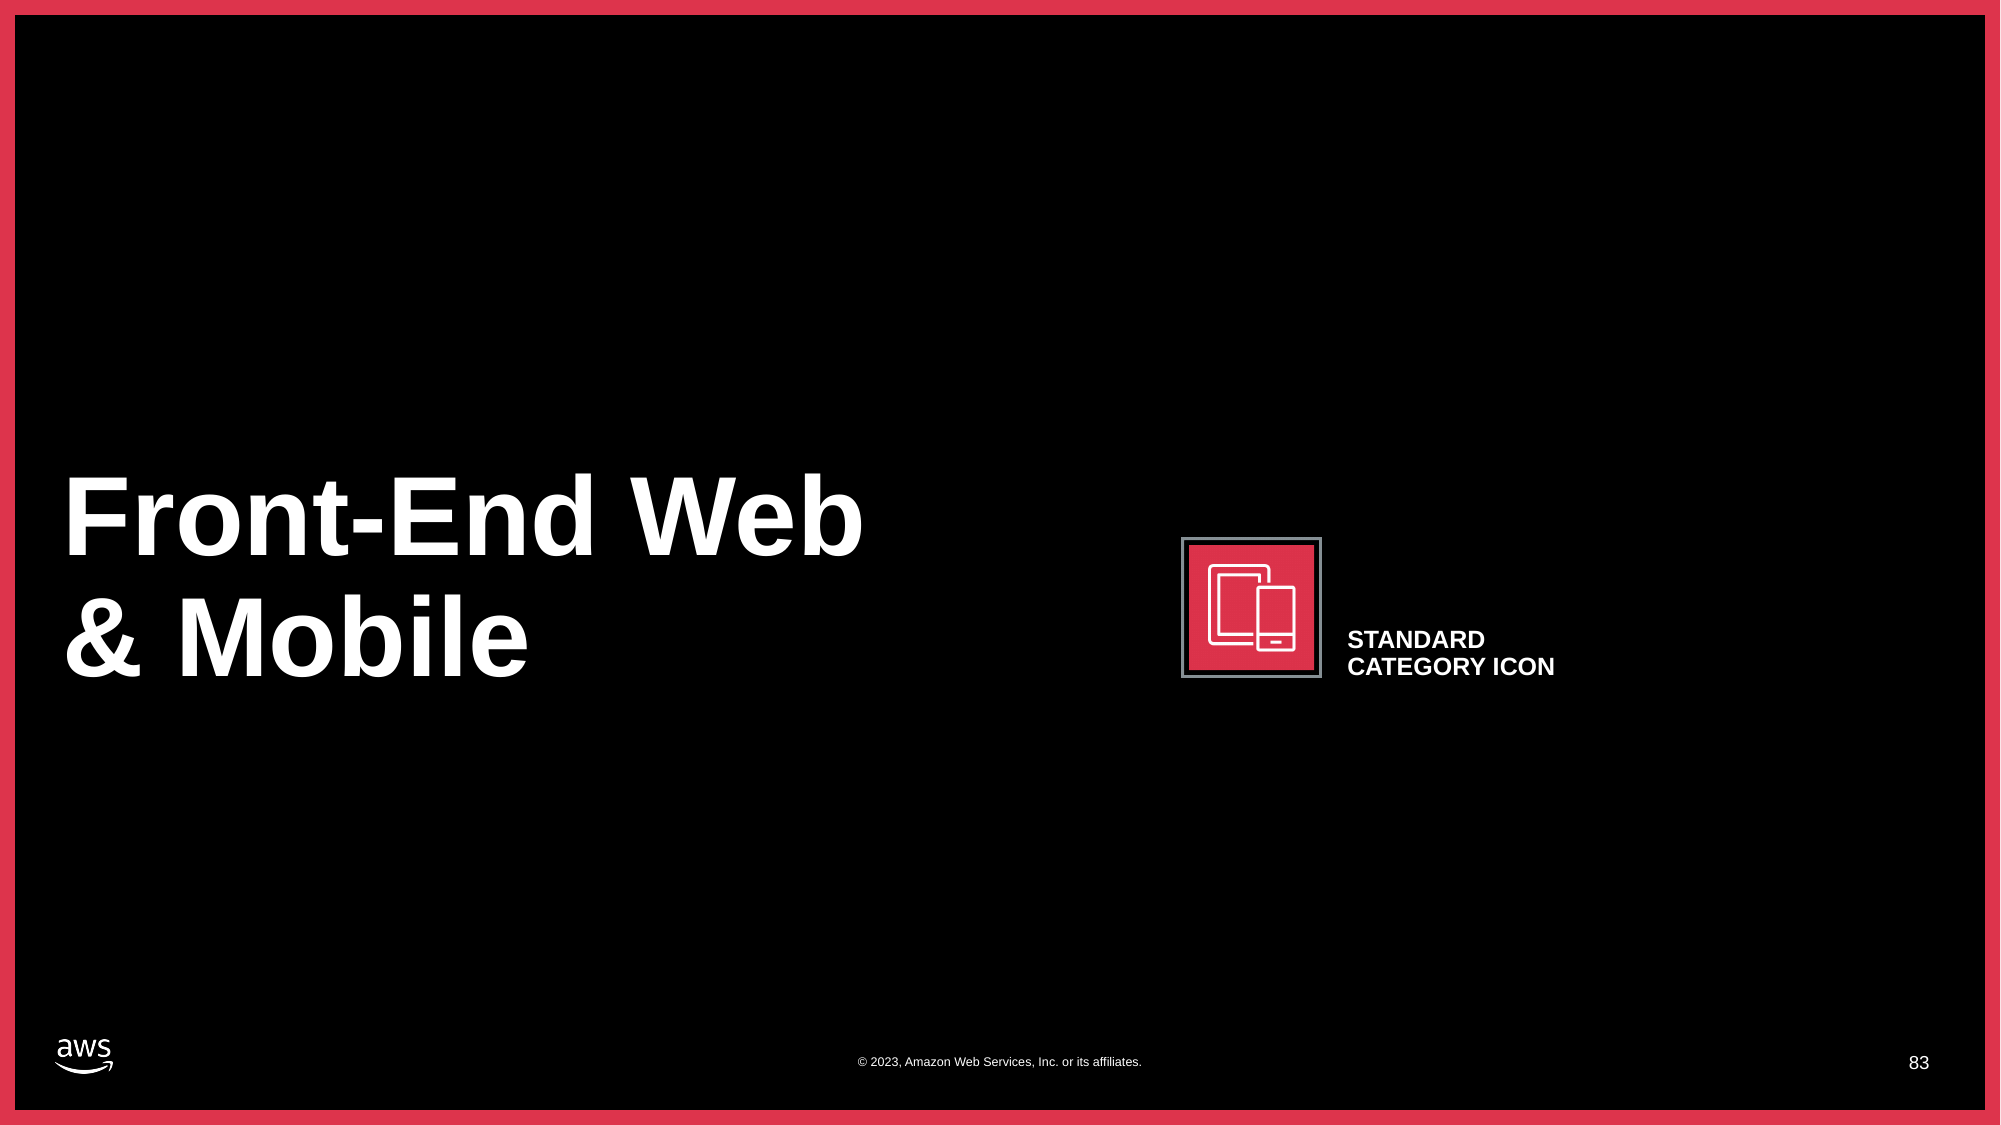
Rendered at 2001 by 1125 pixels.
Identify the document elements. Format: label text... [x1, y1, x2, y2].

footer © 2023, Amazon Web Services, Inc. or its affiliates. [662, 1031, 1338, 1092]
picture [55, 1039, 113, 1074]
slide_number 83 [1494, 1031, 1945, 1092]
text_box STANDARD CATEGORY ICON [1332, 541, 1780, 689]
picture [1181, 537, 1322, 678]
title Front-End Web & Mobile [47, 339, 1393, 709]
